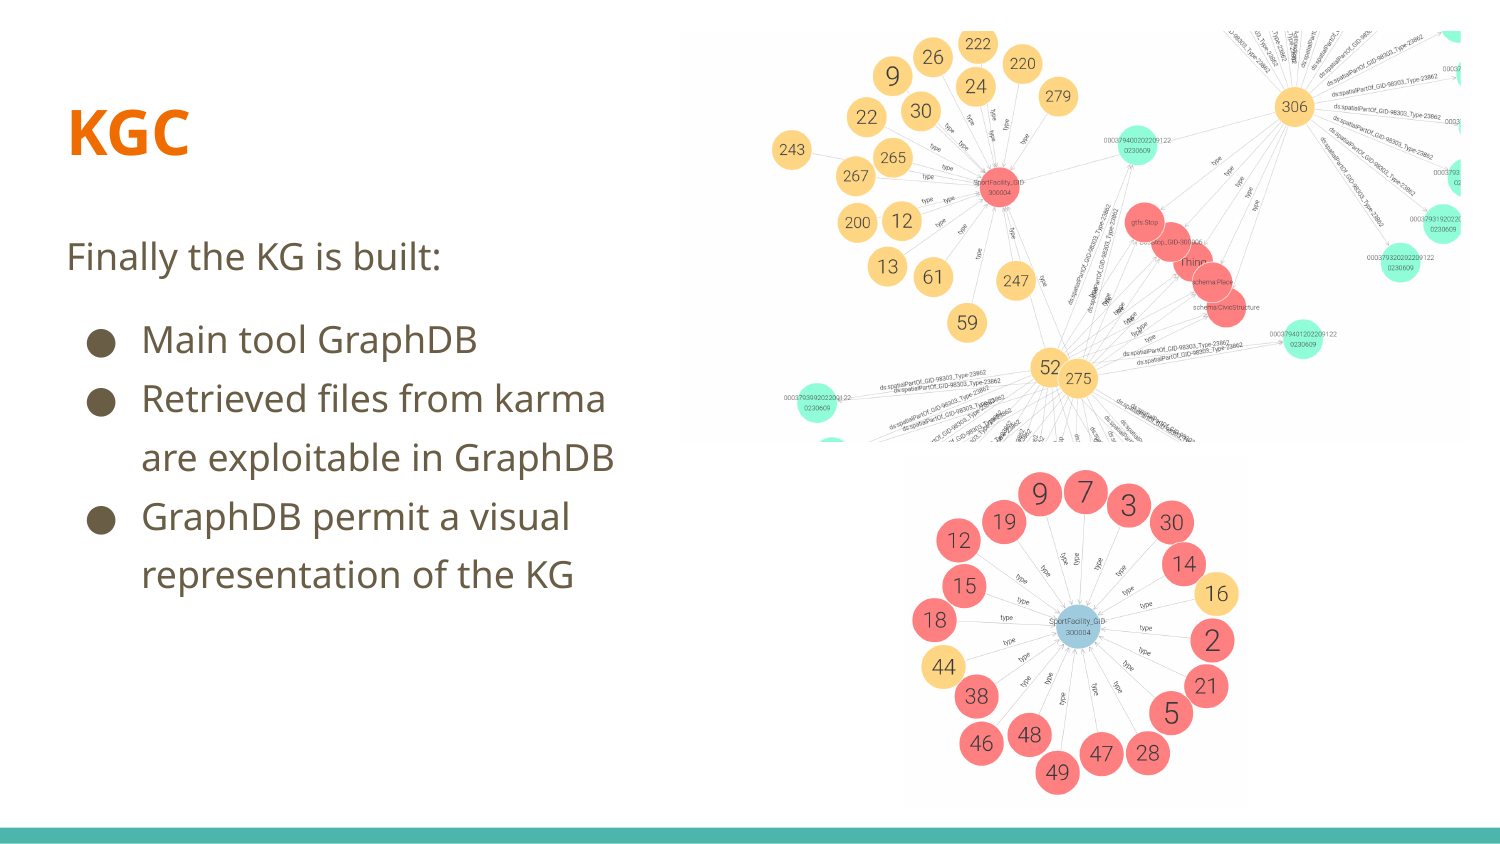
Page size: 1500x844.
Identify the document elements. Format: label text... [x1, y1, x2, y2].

picture [902, 454, 1247, 808]
picture [680, 30, 1469, 442]
title KGC [51, 72, 675, 189]
list Finally the KG is built: Main tool GraphDB Retrieved files from karma are exploitable in GraphDB GraphDB permit a visual representation of the KG [51, 207, 663, 750]
